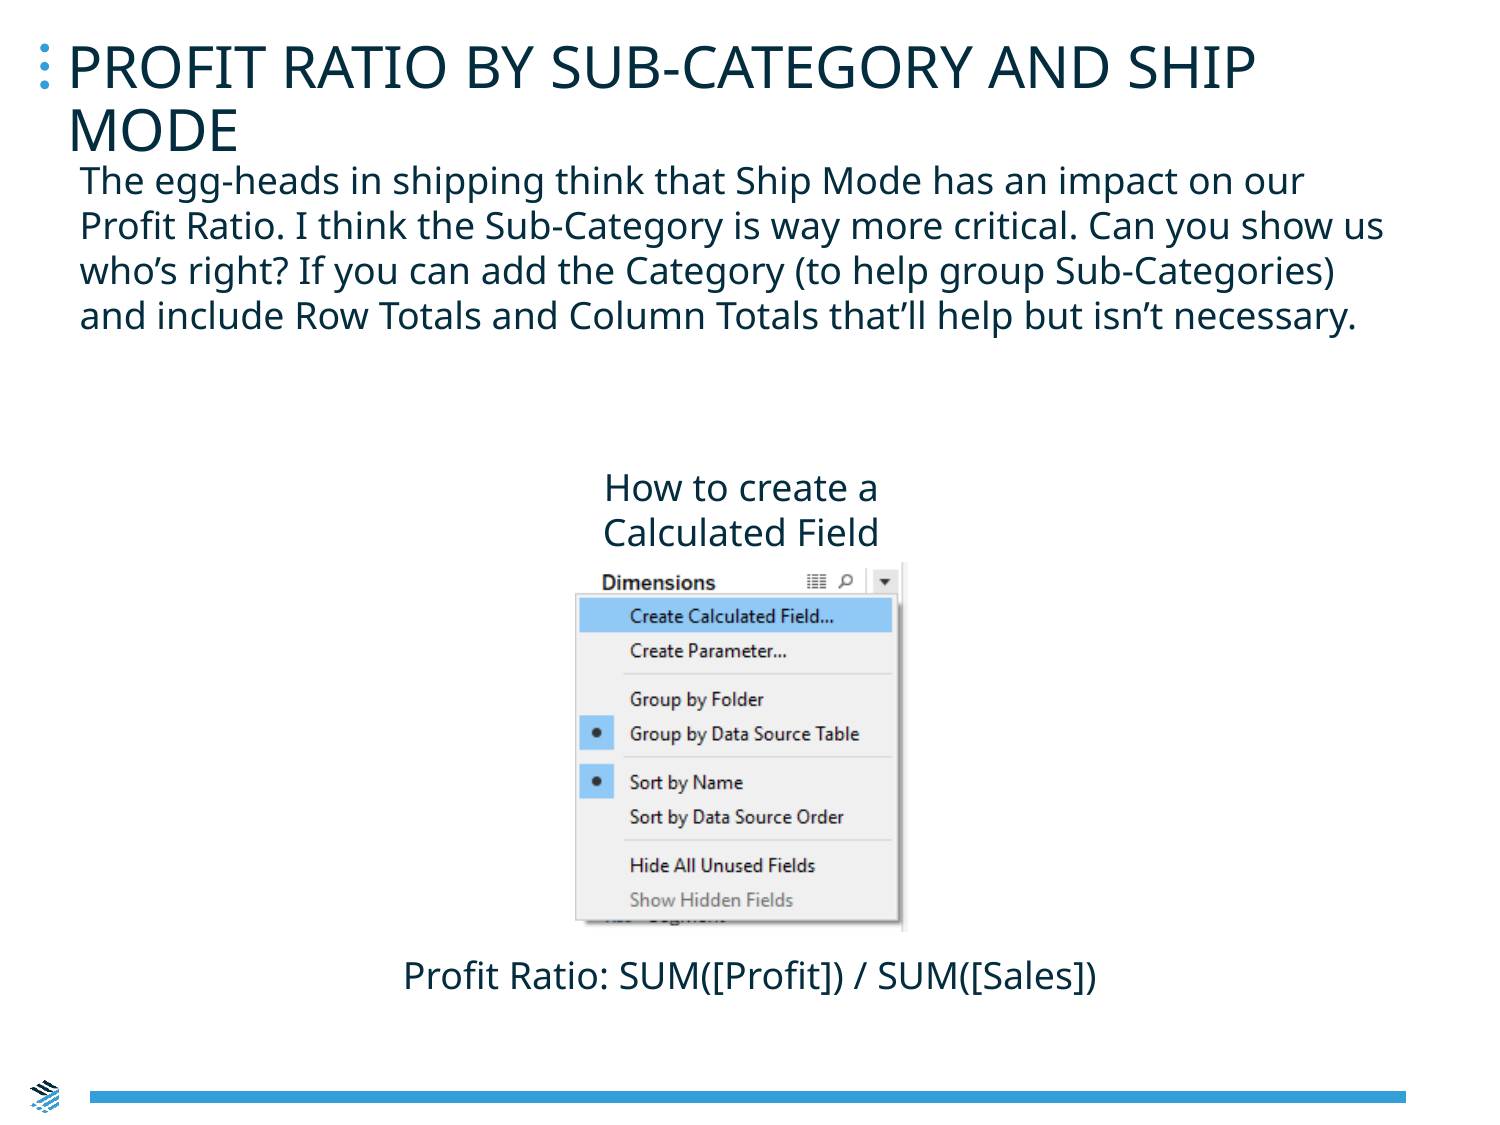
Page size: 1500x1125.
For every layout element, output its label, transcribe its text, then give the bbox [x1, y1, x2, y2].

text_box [575, 456, 908, 932]
text_box The egg-heads in shipping think that Ship Mode has an impact on our Profit Ratio. I think the Sub-Category is way more critical. Can you show us who’s right? If you can add the Category (to help group Sub-Categories) and include Row Totals and Column Totals that’ll help but isn’t necessary. [64, 149, 1419, 345]
picture [30, 1080, 59, 1113]
text_box Profit Ratio: SUM([Profit]) / SUM([Sales]) [388, 944, 1112, 1005]
picture [30, 1080, 44, 1087]
list Profit Ratio by Sub-Category and Ship Mode [52, 30, 1379, 103]
